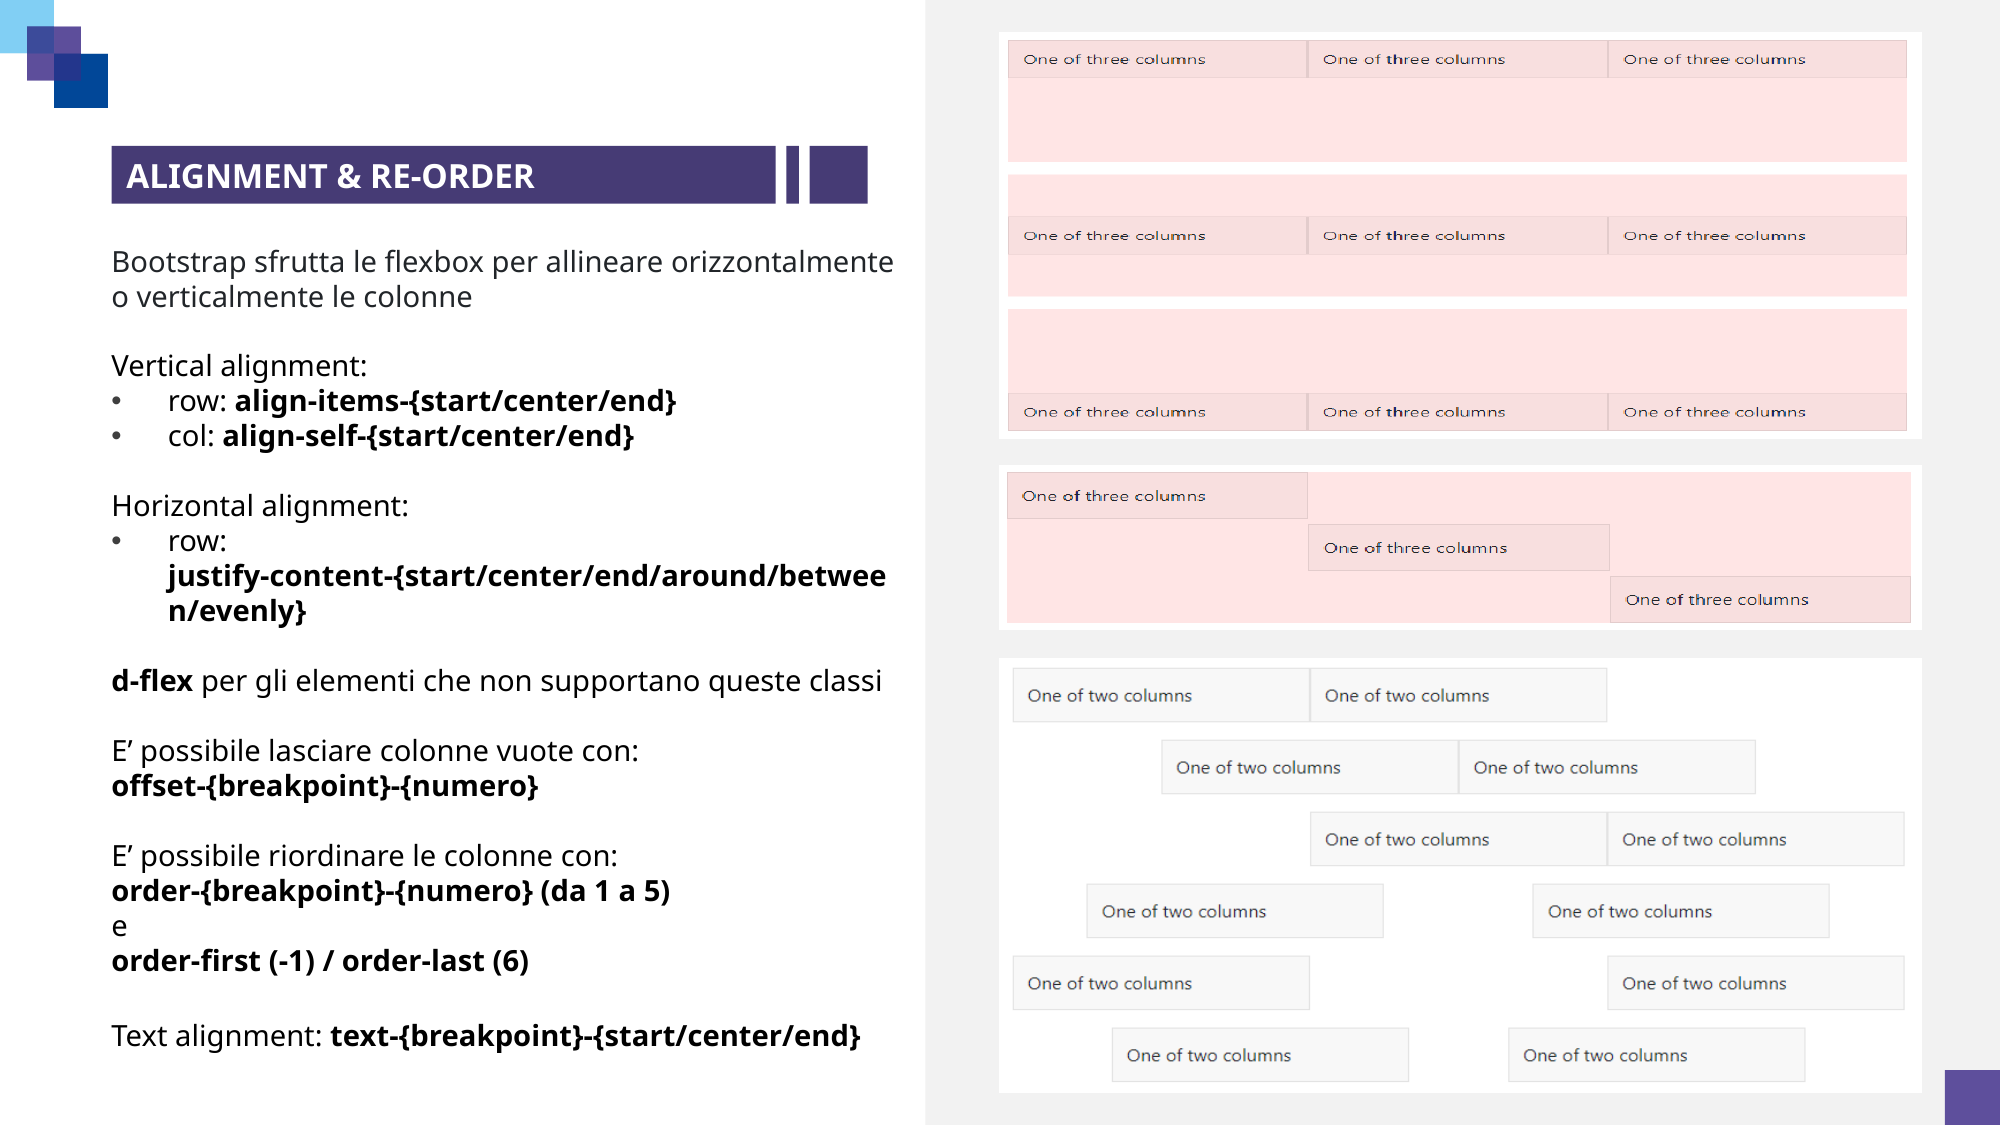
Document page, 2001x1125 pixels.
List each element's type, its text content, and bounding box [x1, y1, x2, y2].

picture [999, 465, 1922, 630]
picture [0, 0, 108, 108]
list Bootstrap sfrutta le flexbox per allineare orizzontalmente o verticalmente le colonne Vertical alignment: row: align-items-{start/center/end} col: align-self-{start/center/end} Horizontal alignment: row: justify-content-{start/center/end/around/between/evenly} d-flex per gli elementi che non supportano queste classi E’ possibile lasciare colonne vuote con: offset-{breakpoint}-{numero} E’ possibile riordinare le colonne con: order-{breakpoint}-{numero} (da 1 a 5) e order-first (-1) / order-last (6) Text alignment: text-{breakpoint}-{start/center/end} [96, 235, 921, 1053]
picture [999, 32, 1922, 439]
picture [999, 658, 1922, 1093]
list ALIGNMENT & RE-ORDER [111, 145, 776, 204]
